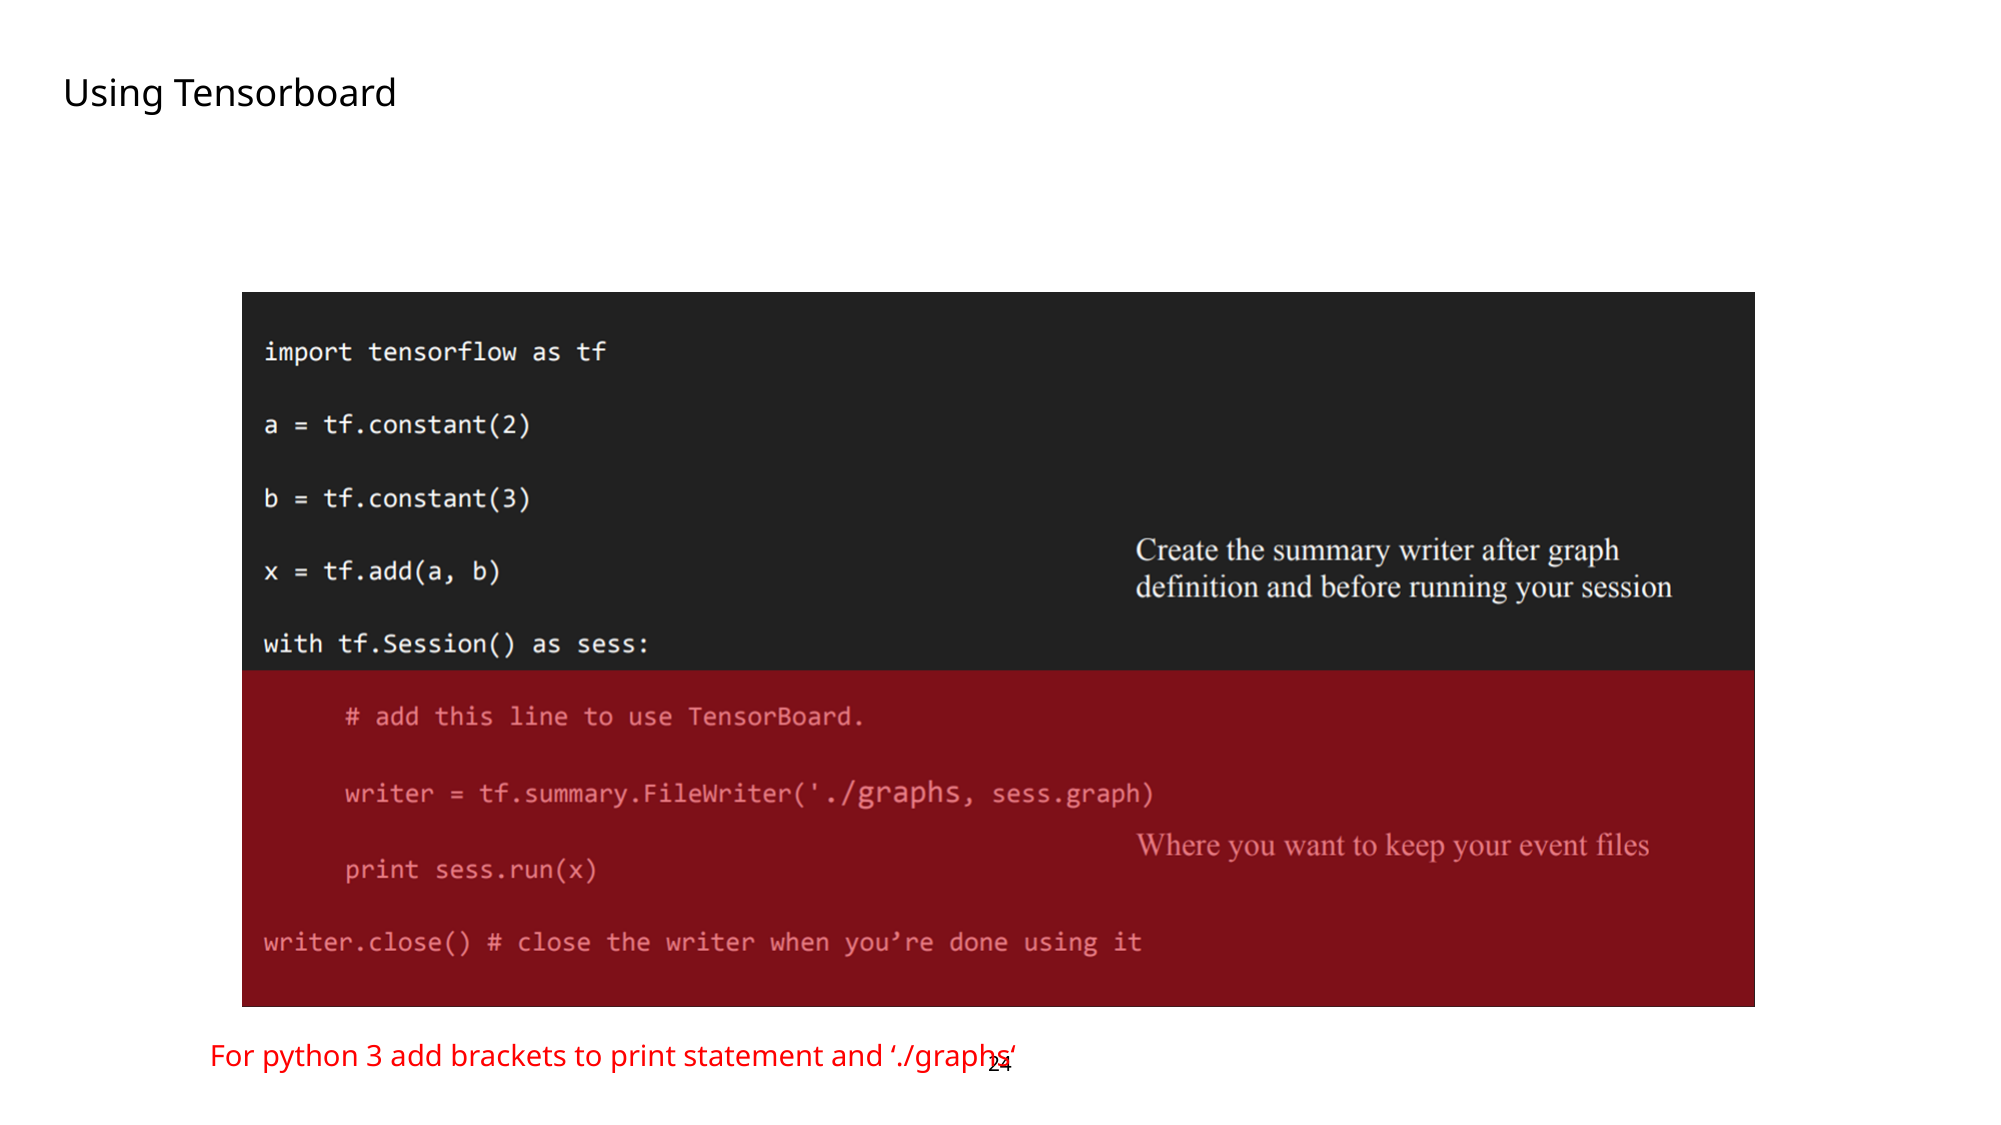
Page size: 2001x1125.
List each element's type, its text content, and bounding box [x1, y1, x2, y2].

text_box For python 3 add brackets to print statement and ‘./graphs‘ [195, 1030, 1032, 1080]
title Using Tensorboard [62, 69, 1934, 123]
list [241, 292, 1755, 1007]
